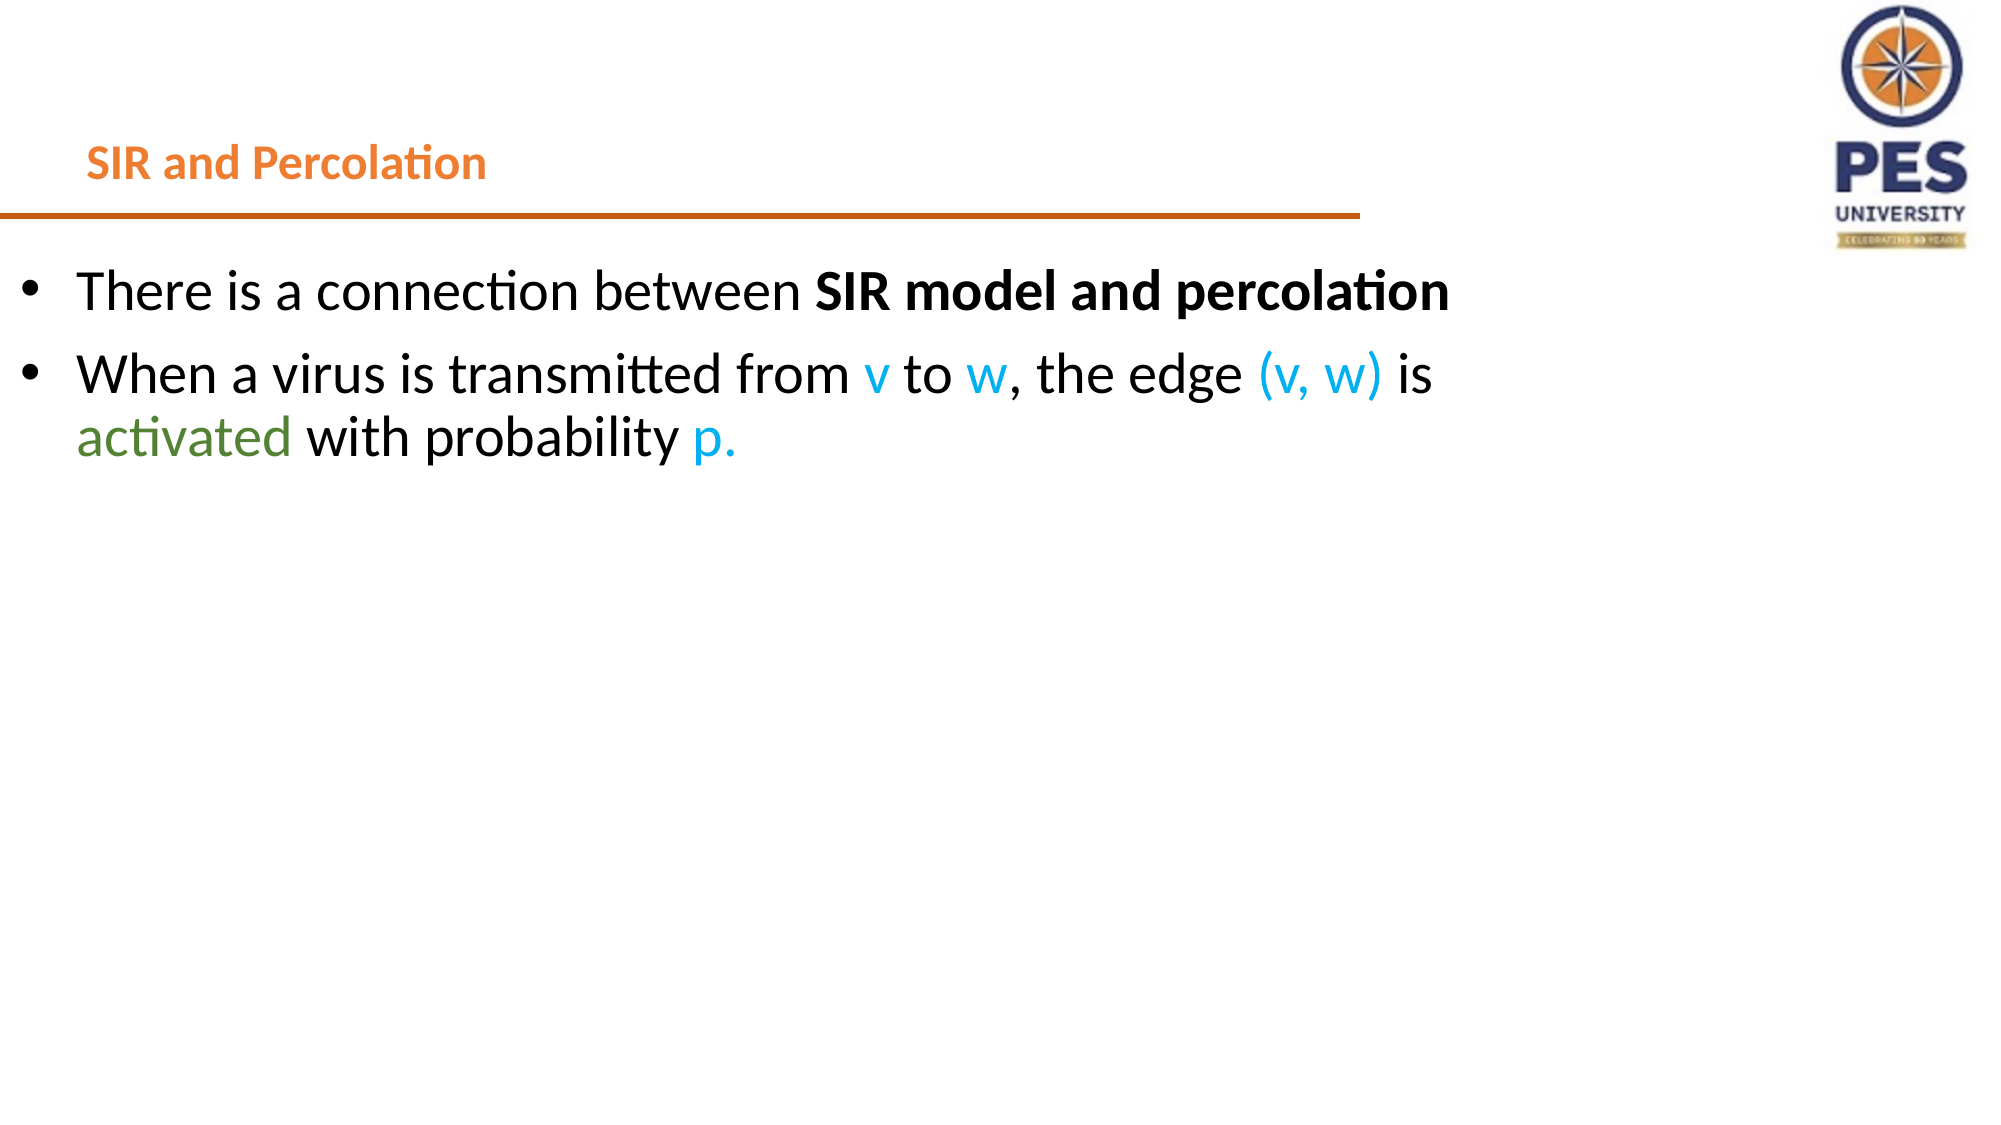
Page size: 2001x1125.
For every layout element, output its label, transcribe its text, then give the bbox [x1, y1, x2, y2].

text_box There is a connection between SIR model and percolation When a virus is transmitted from v to w, the edge (v, w) is activated with probability p. [0, 252, 1652, 1125]
picture [1799, 0, 2000, 257]
text_box SIR and Percolation [71, 122, 1384, 198]
